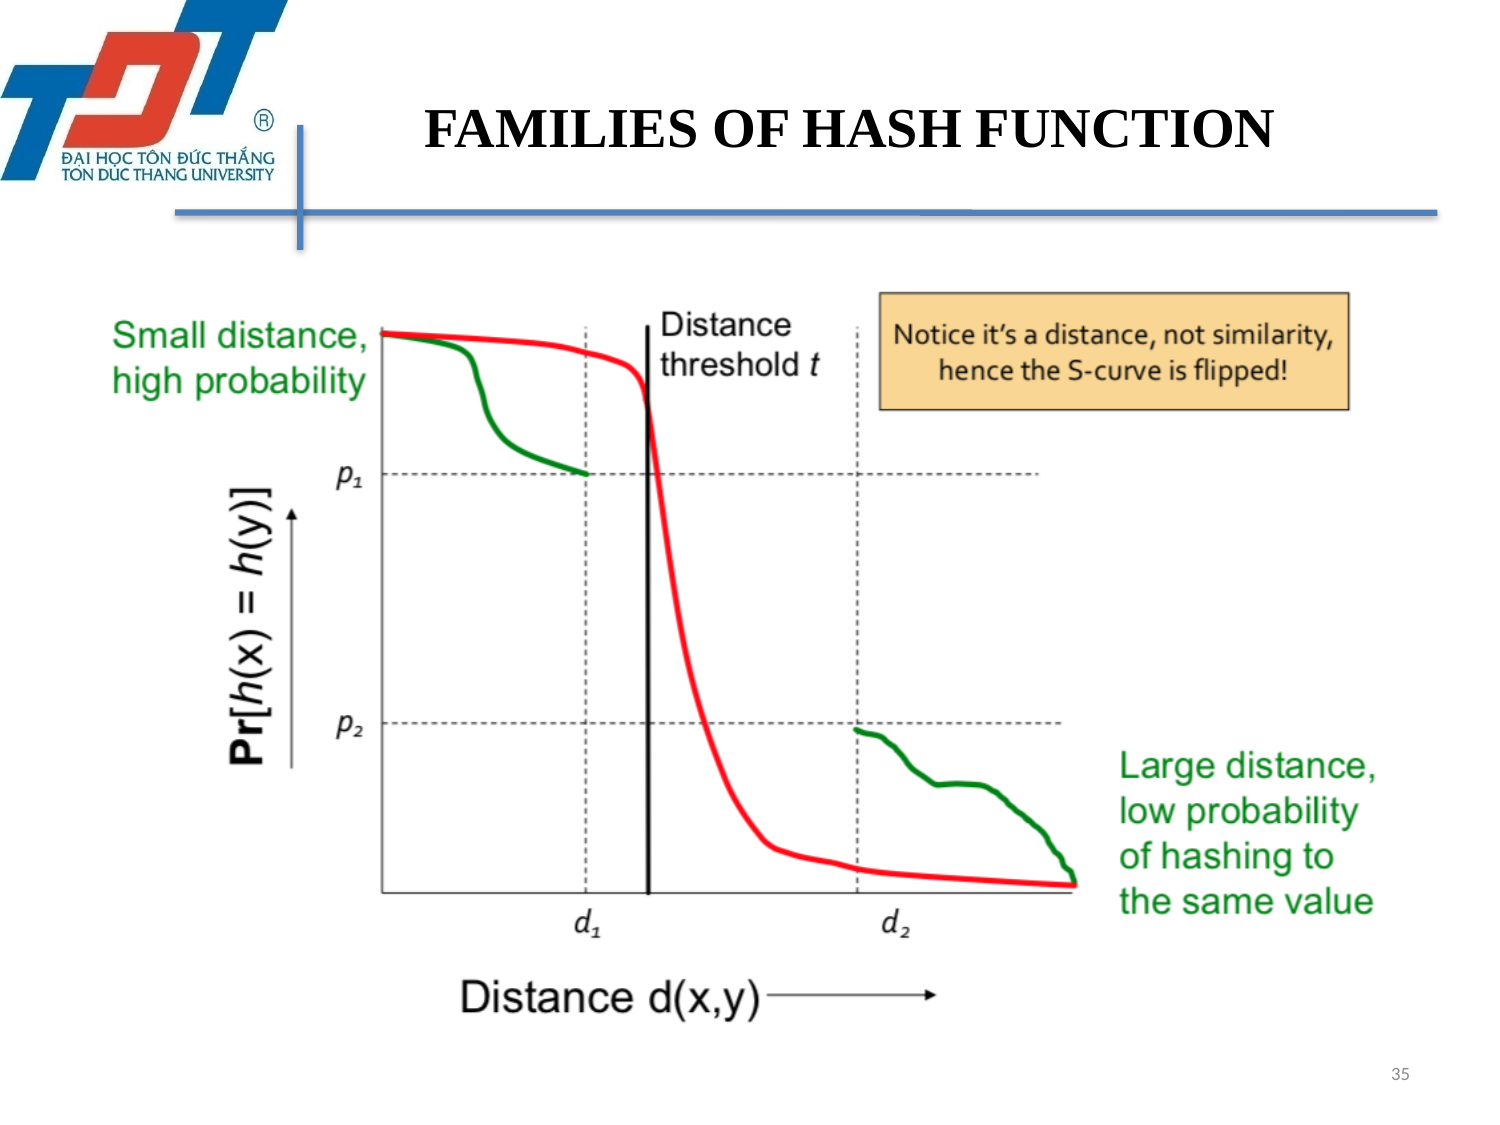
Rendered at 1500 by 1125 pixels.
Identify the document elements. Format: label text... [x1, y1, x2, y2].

title FAMILIES OF HASH FUNCTION [174, 31, 1500, 219]
slide_number 35 [1074, 1051, 1425, 1103]
picture [0, 0, 288, 181]
picture [69, 276, 1426, 1043]
